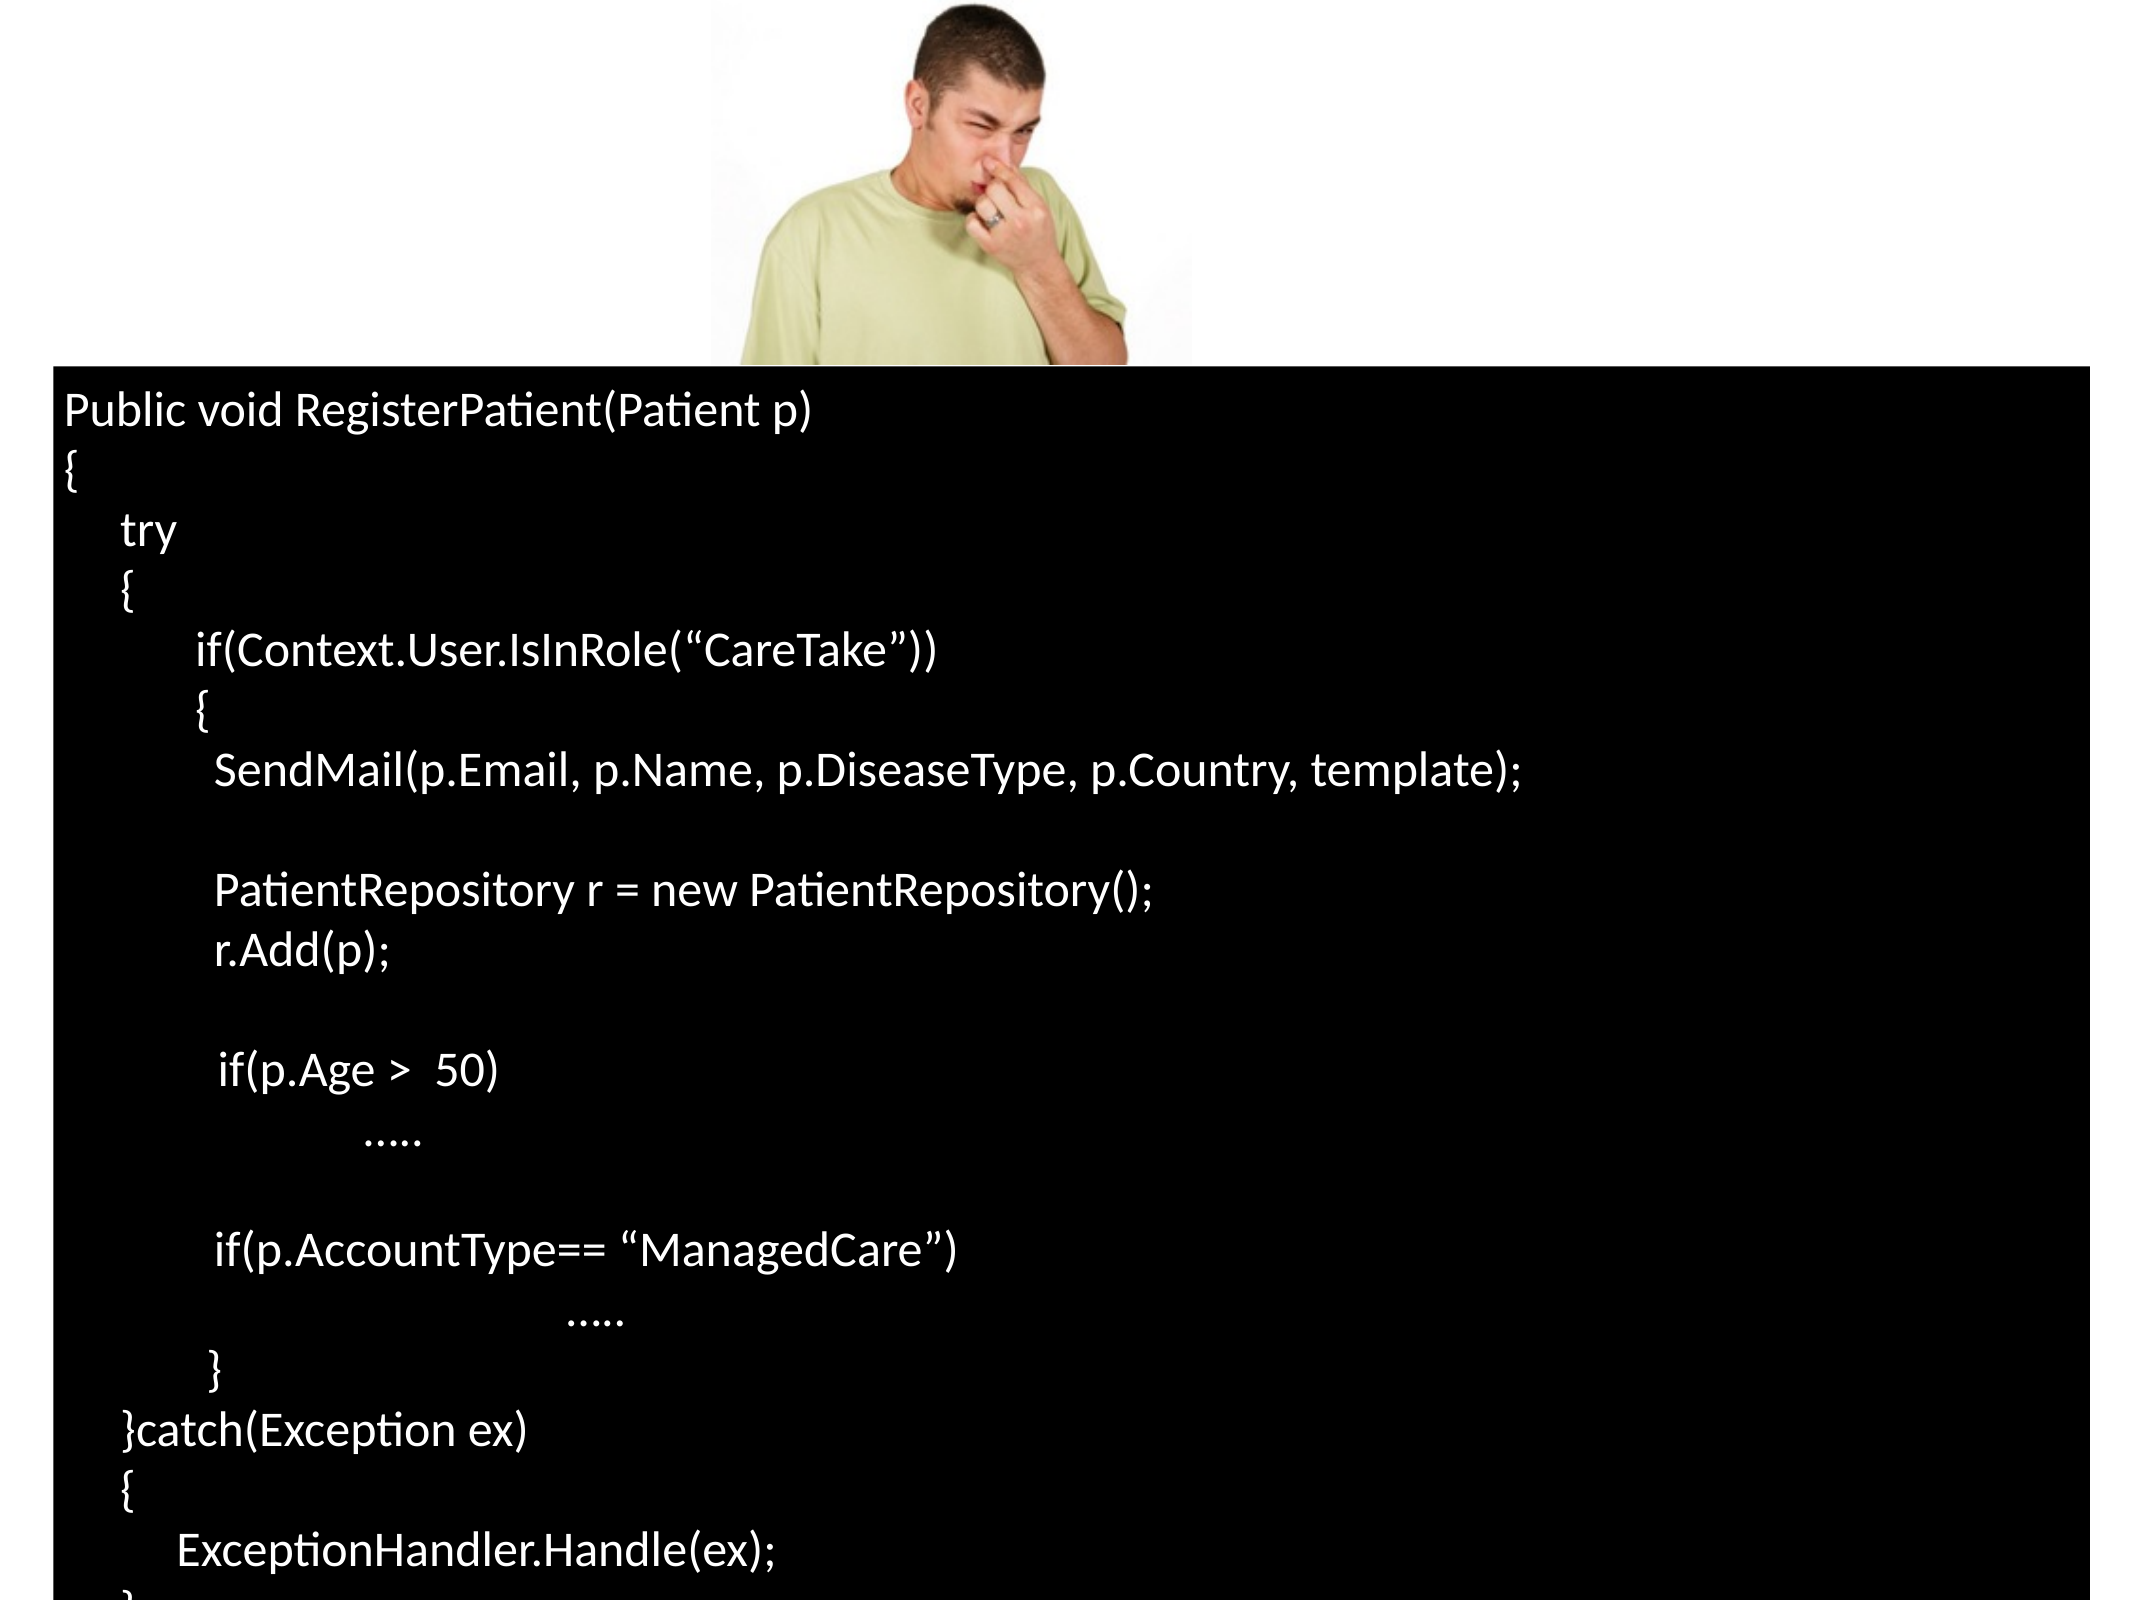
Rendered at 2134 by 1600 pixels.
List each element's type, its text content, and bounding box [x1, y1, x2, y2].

picture [710, 0, 1192, 365]
text_box Public void RegisterPatient(Patient p) { try { if(Context.User.IsInRole(“CareTake”)) { SendMail(p.Email, p.Name, p.DiseaseType, p.Country, template); PatientRepository r = new PatientRepository(); r.Add(p); if(p.Age > 50) ….. if(p.AccountType== “ManagedCare”) ….. } }catch(Exception ex) { ExceptionHandler.Handle(ex); } } [53, 366, 2090, 1600]
